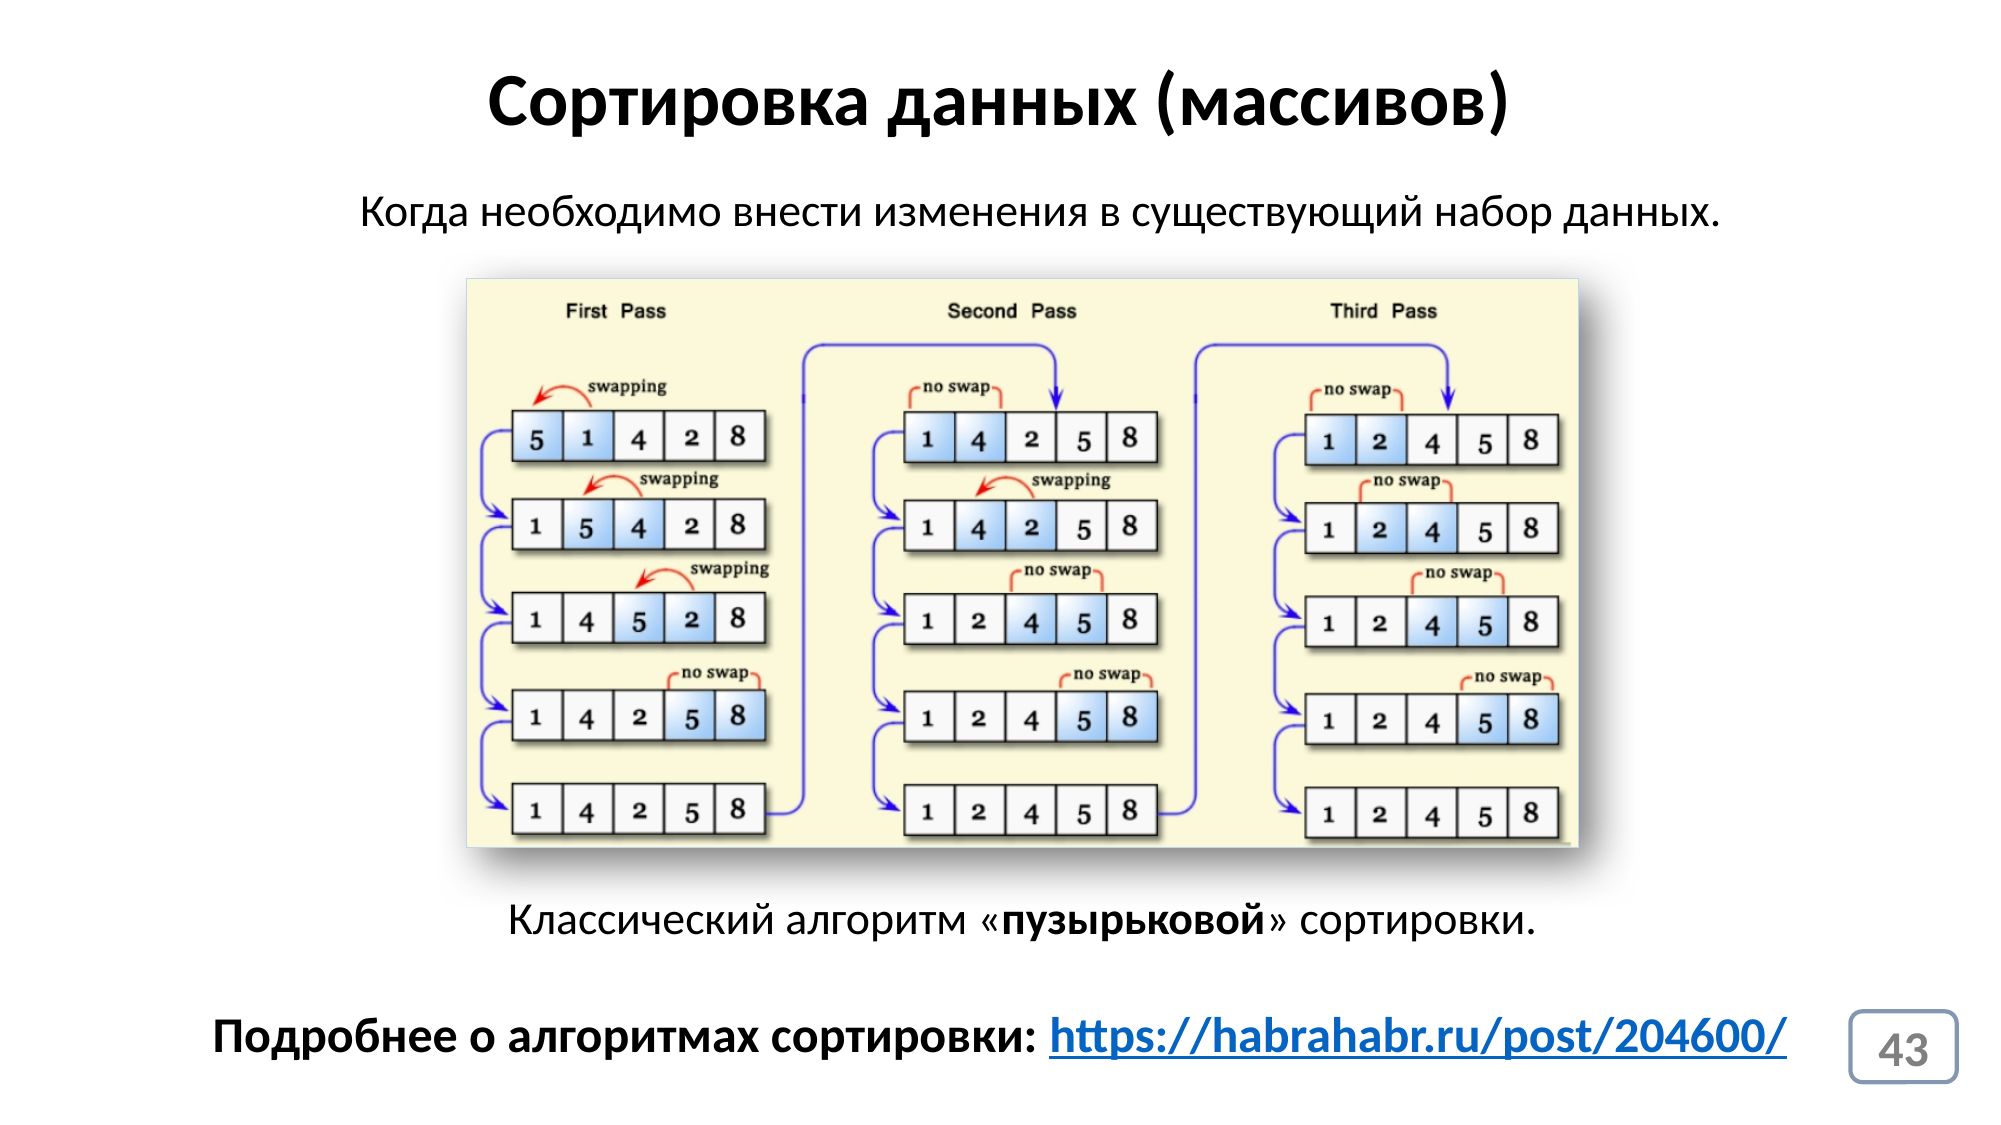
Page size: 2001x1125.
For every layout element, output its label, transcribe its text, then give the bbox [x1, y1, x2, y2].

text_box 43 [1849, 1070, 1958, 1084]
text_box Подробнее о алгоритмах сортировки: https://habrahabr.ru/post/204600/ [0, 994, 2000, 1070]
text_box Сортировка данных (массивов) [0, 42, 2000, 148]
text_box Когда необходимо внести изменения в существующий набор данных. [303, 172, 1780, 243]
text_box Классический алгоритм «пузырьковой» сортировки. [466, 882, 1579, 952]
picture [466, 278, 1579, 848]
